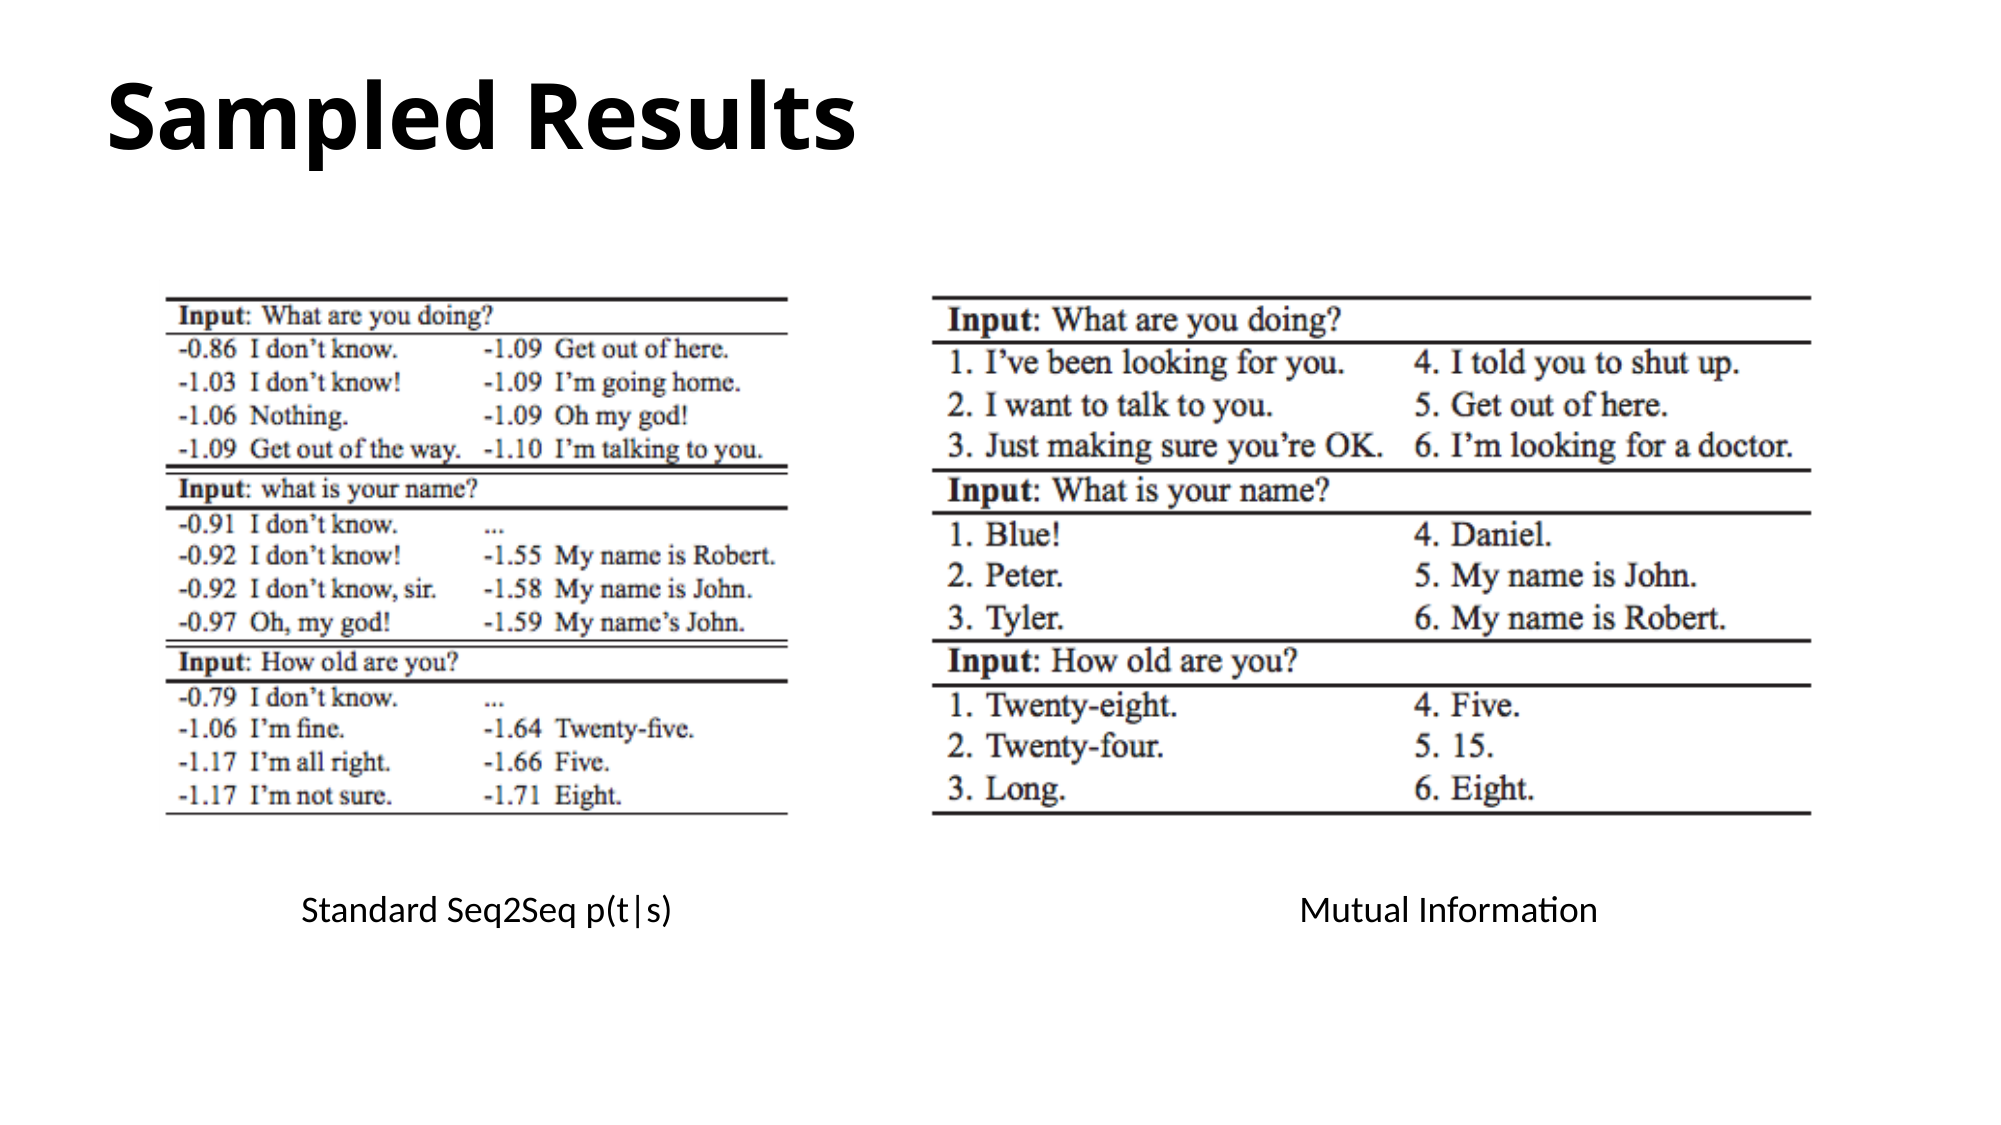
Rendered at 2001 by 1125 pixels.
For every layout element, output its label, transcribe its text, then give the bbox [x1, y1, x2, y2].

text_box Mutual Information [1284, 877, 1726, 938]
picture [921, 279, 1831, 837]
text_box Standard Seq2Seq p(t|s) [286, 877, 728, 938]
picture [158, 279, 805, 832]
text_box Sampled Results [91, 26, 1571, 214]
